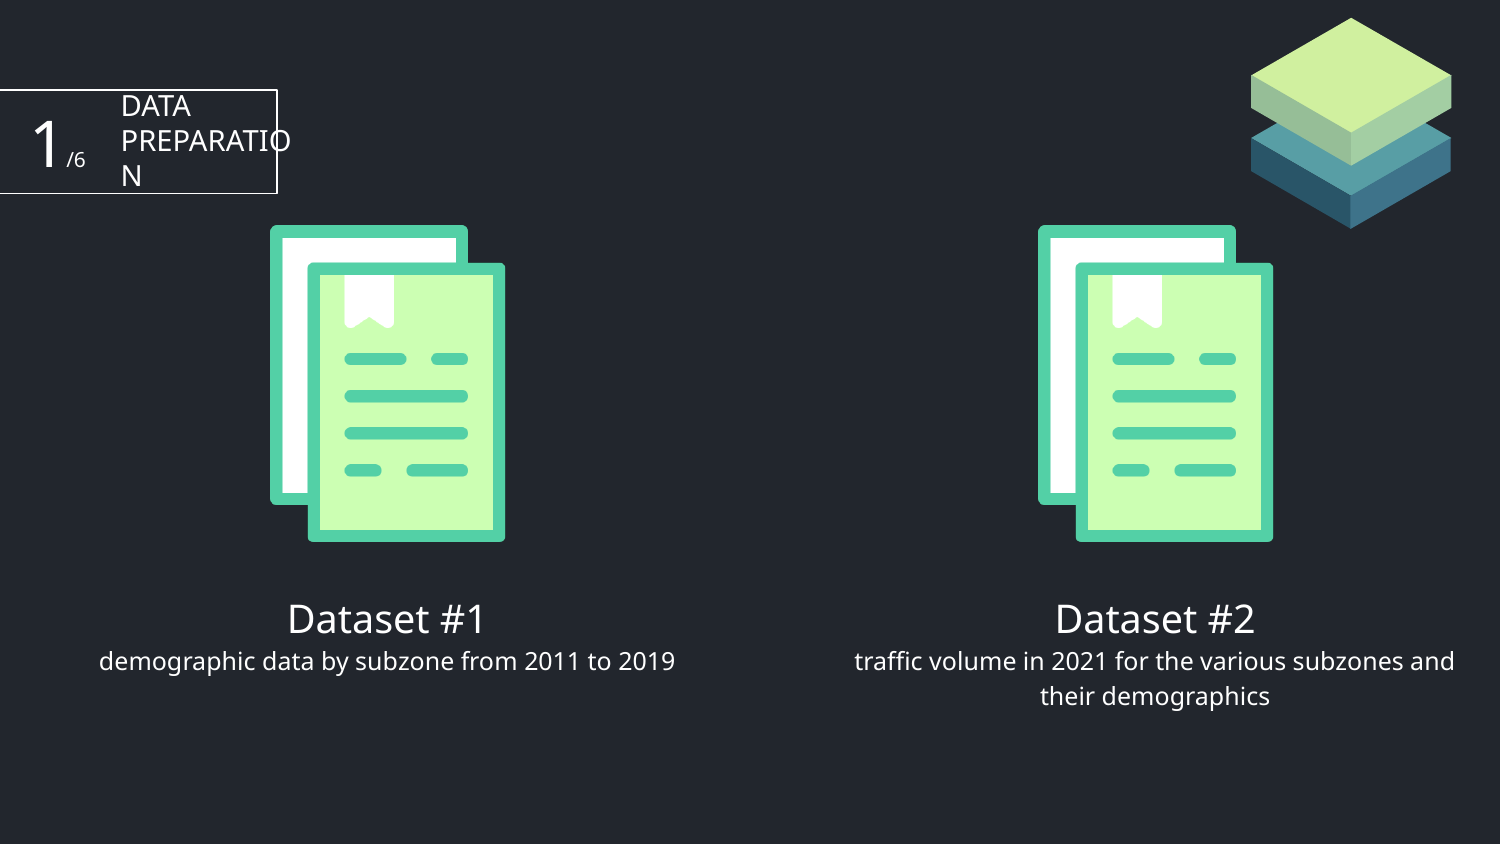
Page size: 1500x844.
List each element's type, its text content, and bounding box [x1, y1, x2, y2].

picture [229, 225, 546, 542]
title 1/6 [14, 92, 108, 191]
picture [996, 225, 1314, 542]
list Dataset #2 traffic volume in 2021 for the various subzones and their demographics [830, 571, 1481, 814]
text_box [1250, 17, 1452, 230]
title DATA PREPARATION [105, 62, 325, 218]
list Dataset #1 demographic data by subzone from 2011 to 2019 [62, 571, 713, 814]
